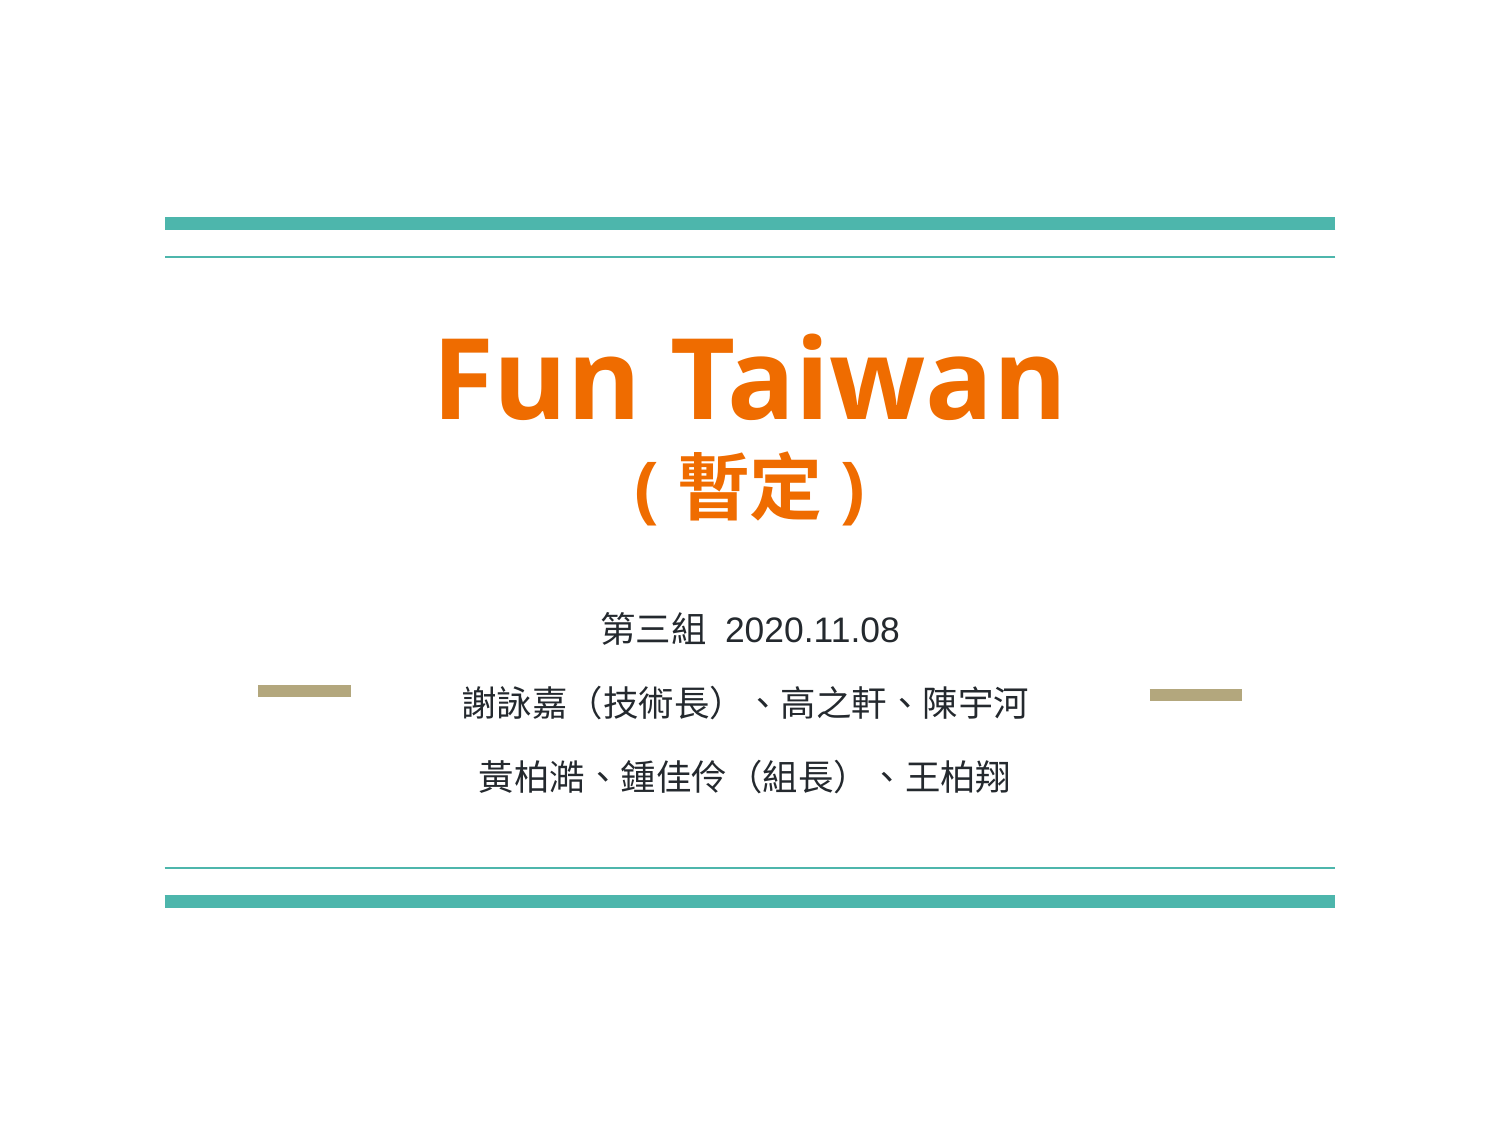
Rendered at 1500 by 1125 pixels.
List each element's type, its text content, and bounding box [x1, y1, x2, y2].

subtitle 第三組 2020.11.08 謝詠嘉（技術長）、高之軒、陳宇河 黃柏澔、鍾佳伶（組長）、王柏翔 [350, 585, 1150, 760]
title Fun Taiwan (暫定) [164, 320, 1336, 545]
